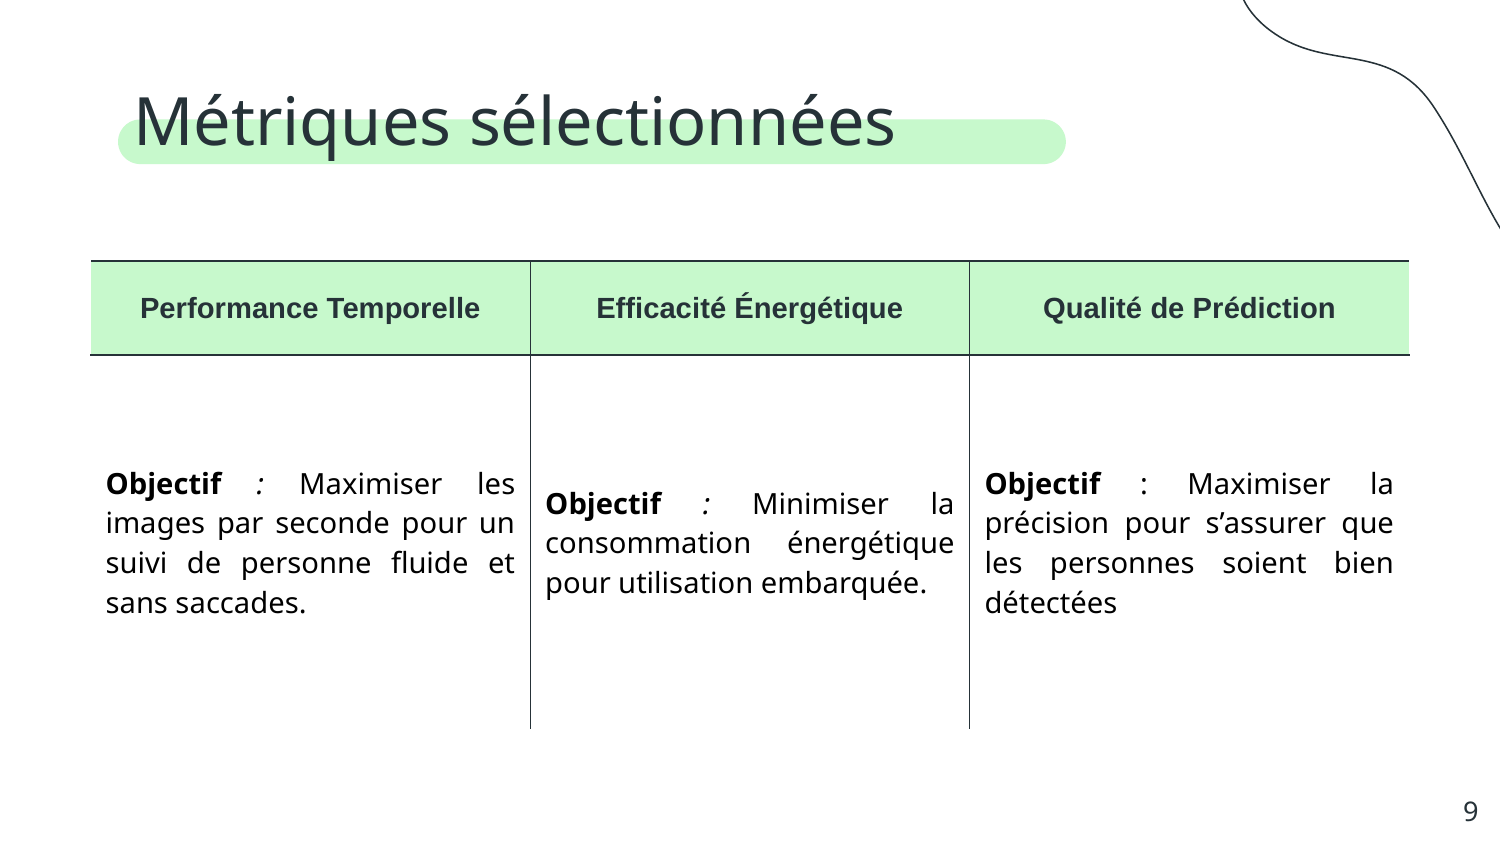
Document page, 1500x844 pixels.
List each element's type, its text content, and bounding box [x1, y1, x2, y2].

table_cell Objectif : Maximiser la précision pour s’assurer que les personnes soient bien détectées [970, 356, 1409, 729]
table_header Efficacité Énergétique [531, 262, 969, 354]
table_header Performance Temporelle [91, 262, 530, 354]
table_cell Objectif : Minimiser la consommation énergétique pour utilisation embarquée. [531, 356, 969, 729]
table_cell Objectif : Maximiser les images par seconde pour un suivi de personne fluide et sans saccades. [91, 356, 530, 729]
table_header Qualité de Prédiction [970, 262, 1409, 354]
title Métriques sélectionnées [118, 63, 1382, 165]
slide_number ‹#› [1403, 779, 1494, 844]
